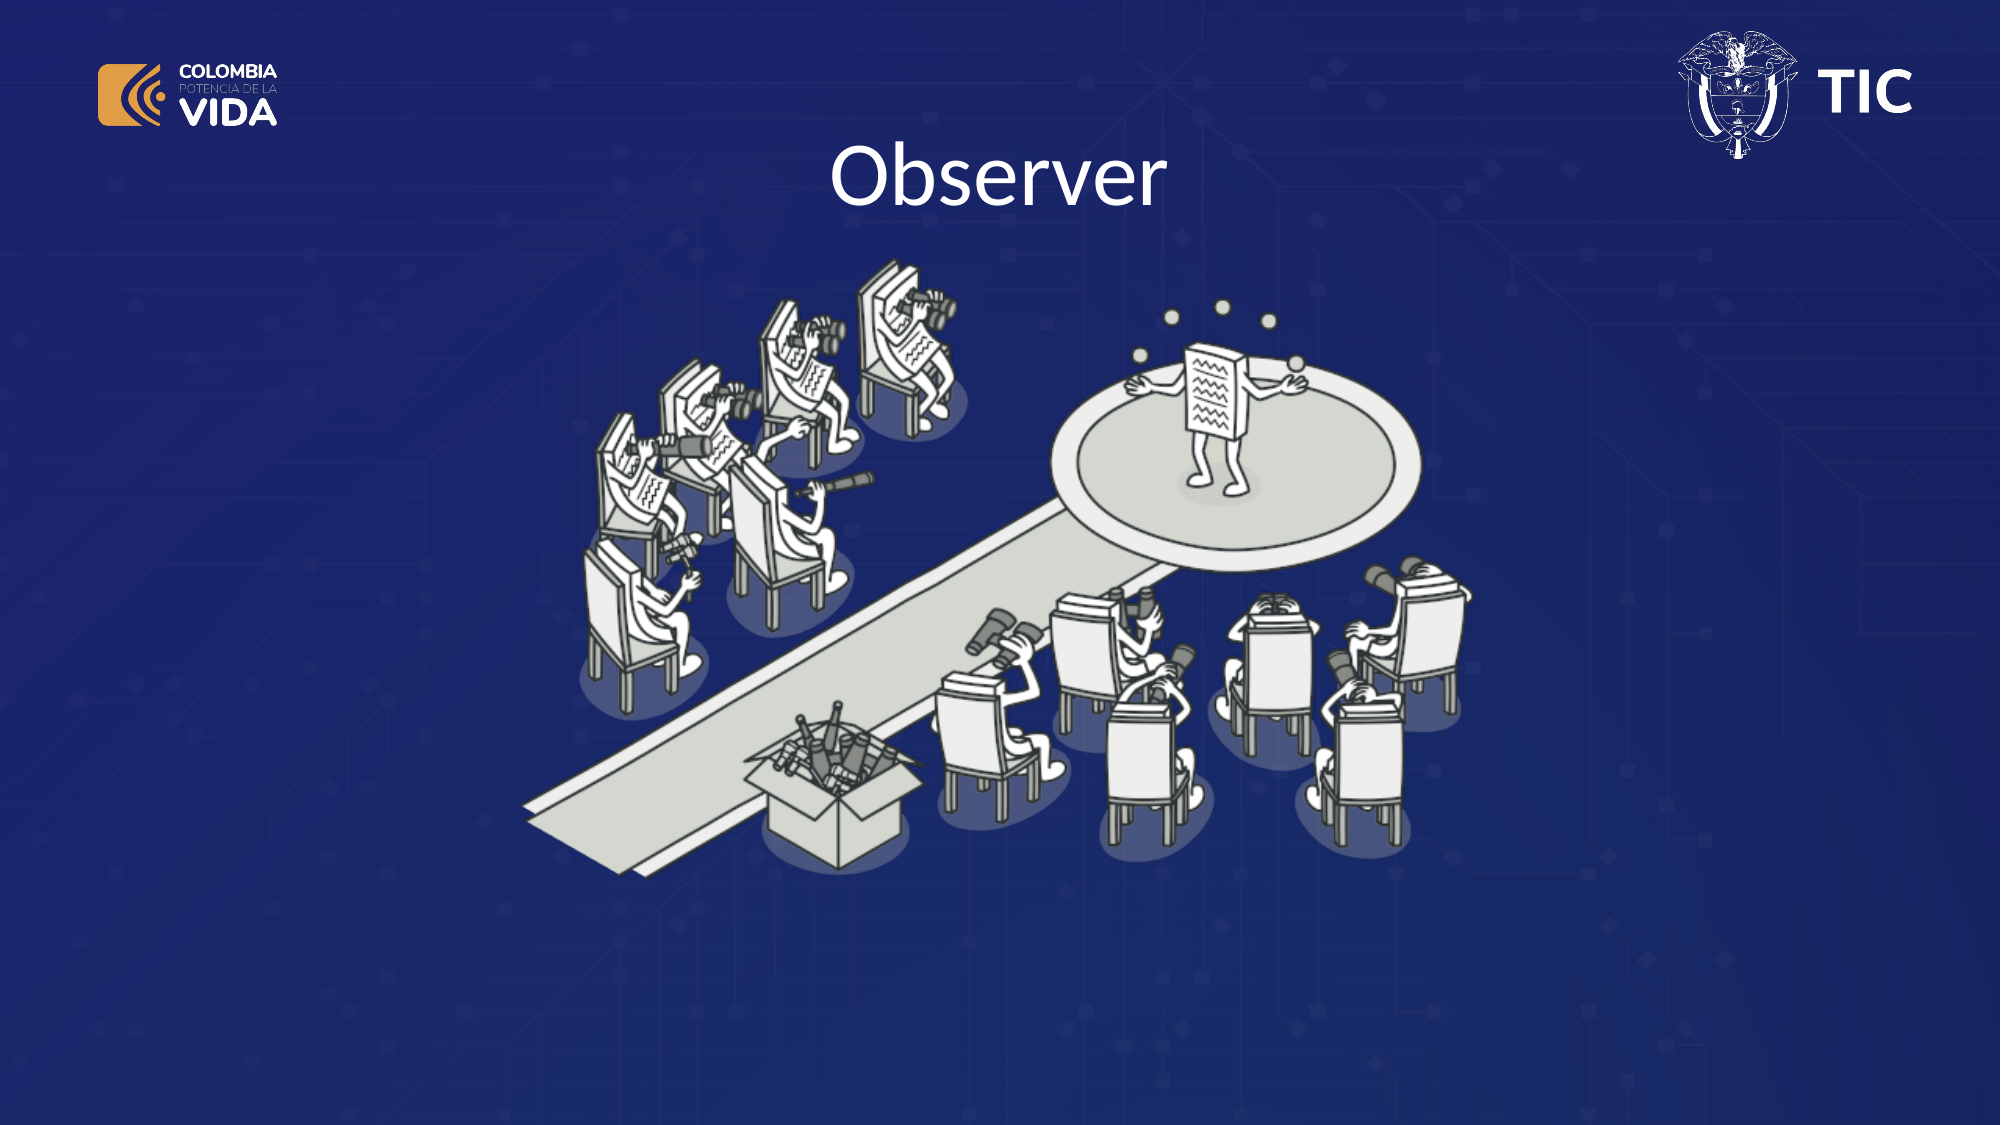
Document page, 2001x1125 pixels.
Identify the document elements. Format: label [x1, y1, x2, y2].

text_box [0, 0, 2000, 1125]
picture [1678, 31, 1912, 159]
picture [98, 63, 277, 126]
picture [505, 254, 1506, 880]
